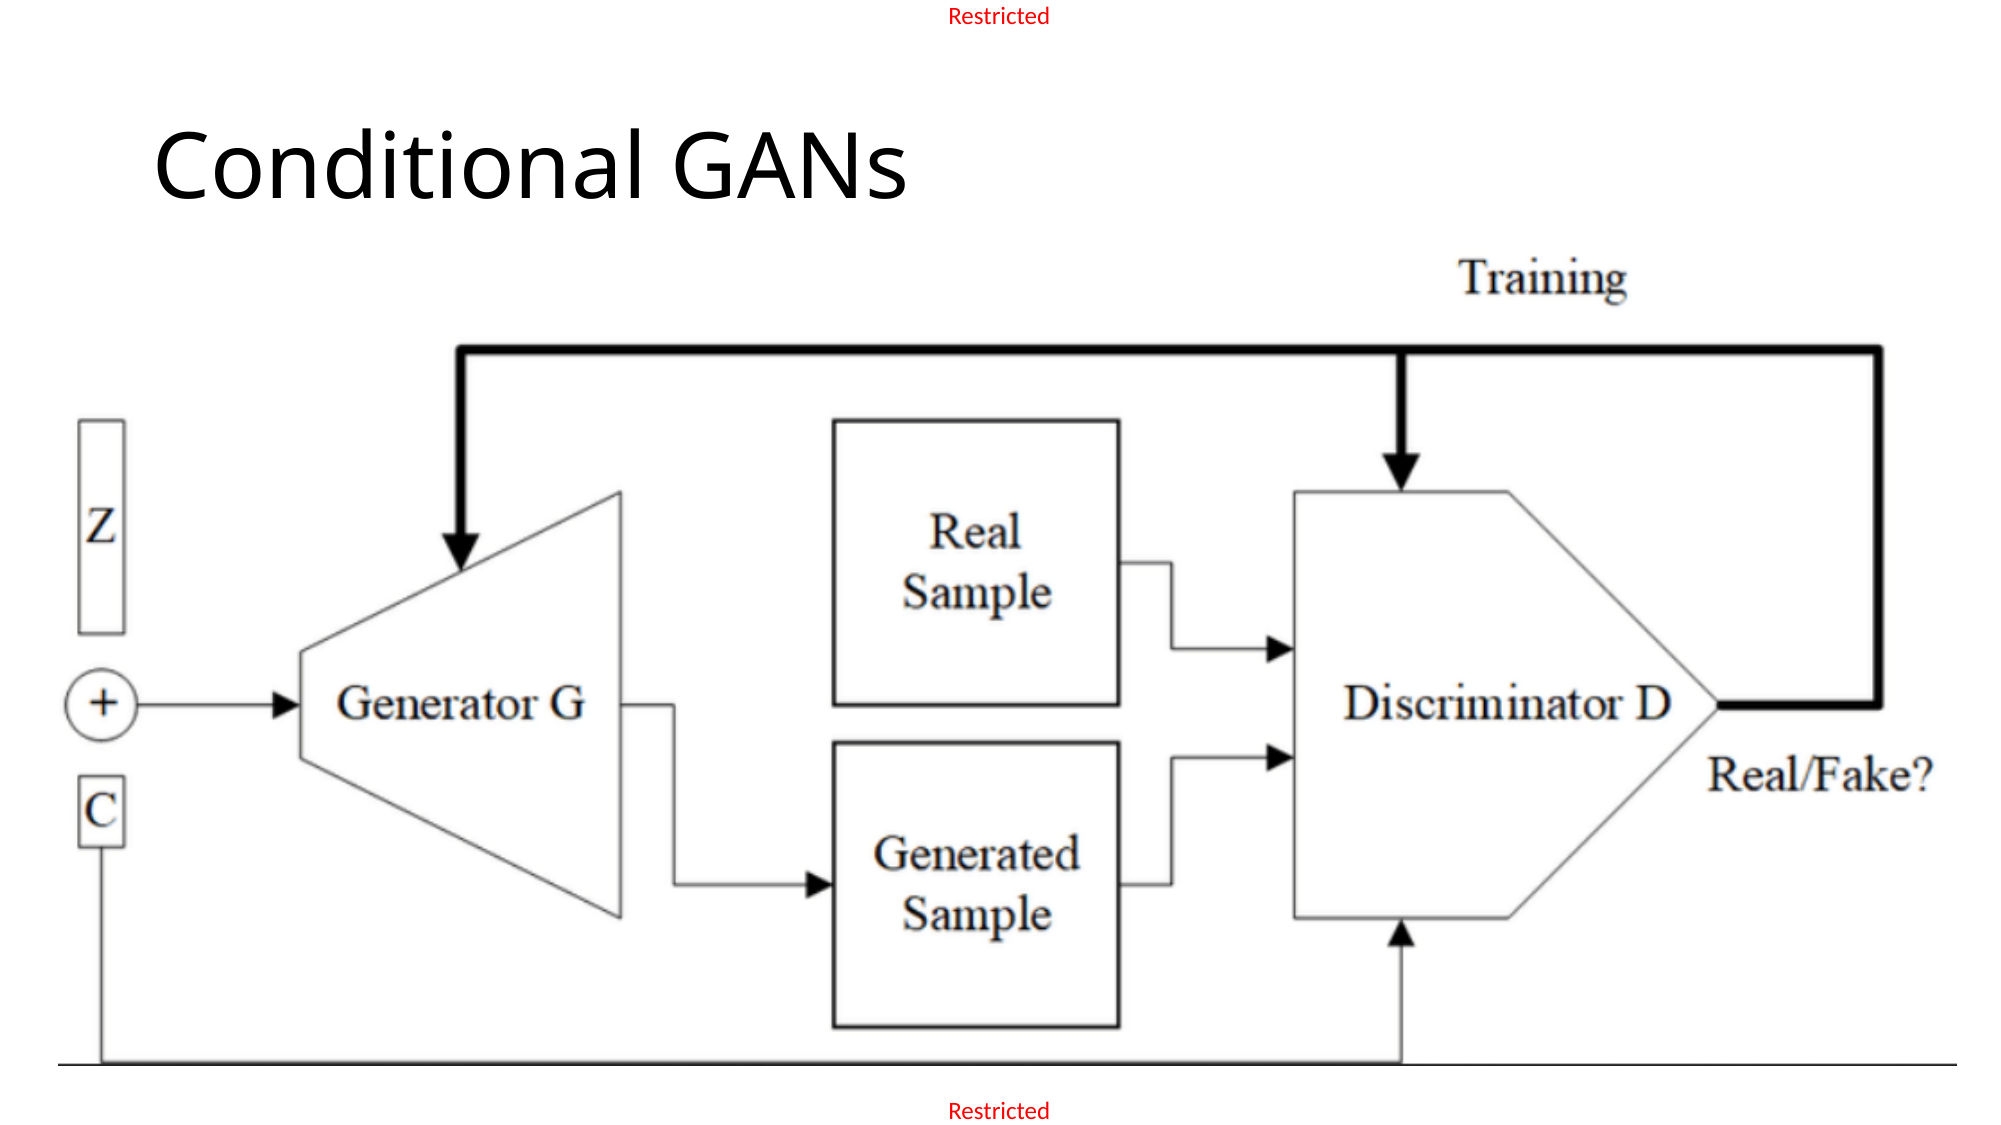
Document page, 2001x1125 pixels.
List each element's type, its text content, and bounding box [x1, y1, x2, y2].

title Conditional GANs [137, 59, 1863, 241]
picture [58, 241, 1957, 1066]
